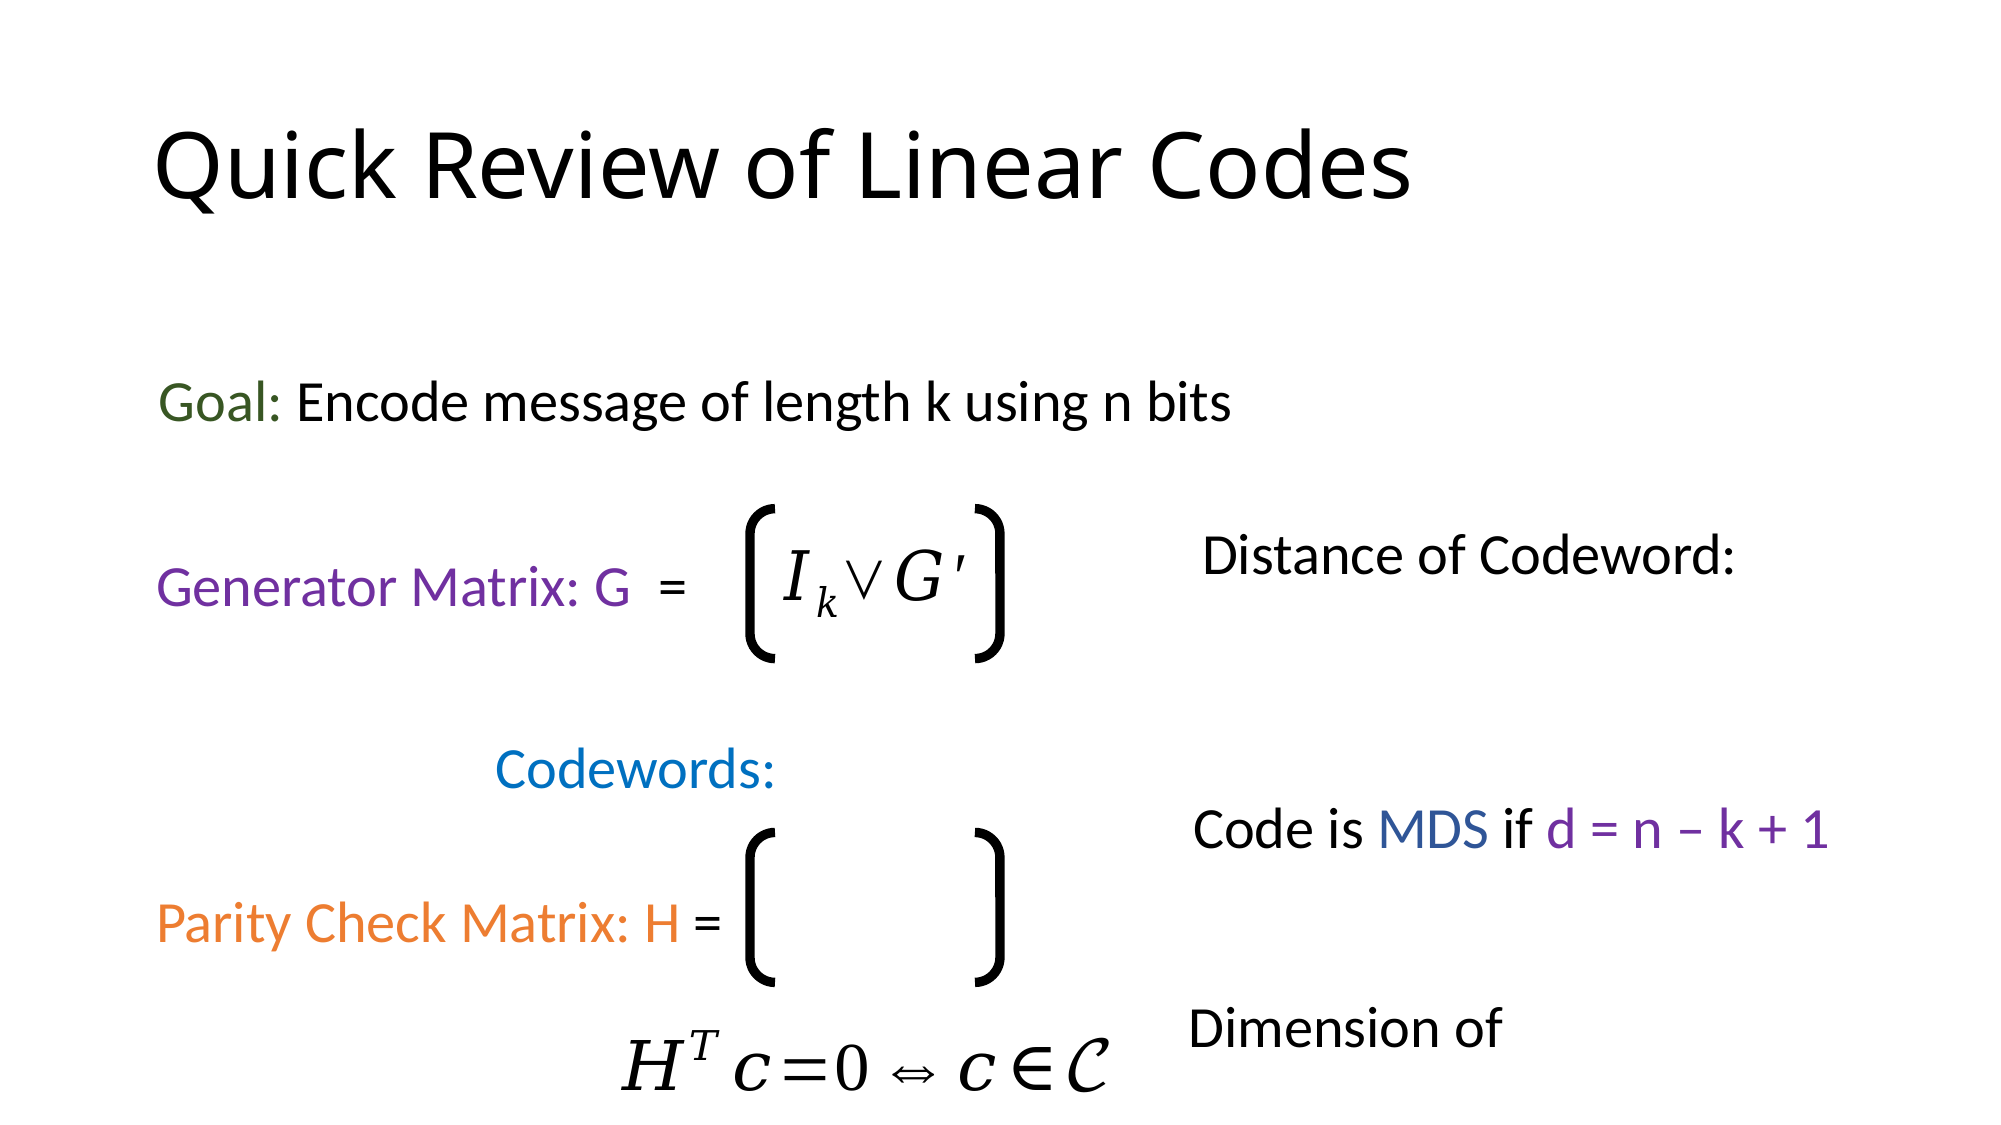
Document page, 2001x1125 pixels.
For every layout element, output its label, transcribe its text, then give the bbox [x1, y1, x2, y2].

text_box Goal: Encode message of length k using n bits [143, 355, 1248, 441]
text_box Generator Matrix: G = [141, 540, 716, 626]
text_box Code is MDS if d = n – k + 1 [1178, 782, 1846, 868]
text_box Parity Check Matrix: H = [141, 877, 738, 962]
title Quick Review of Linear Codes [137, 59, 1863, 278]
text_box [749, 831, 1001, 983]
text_box [749, 508, 1001, 660]
